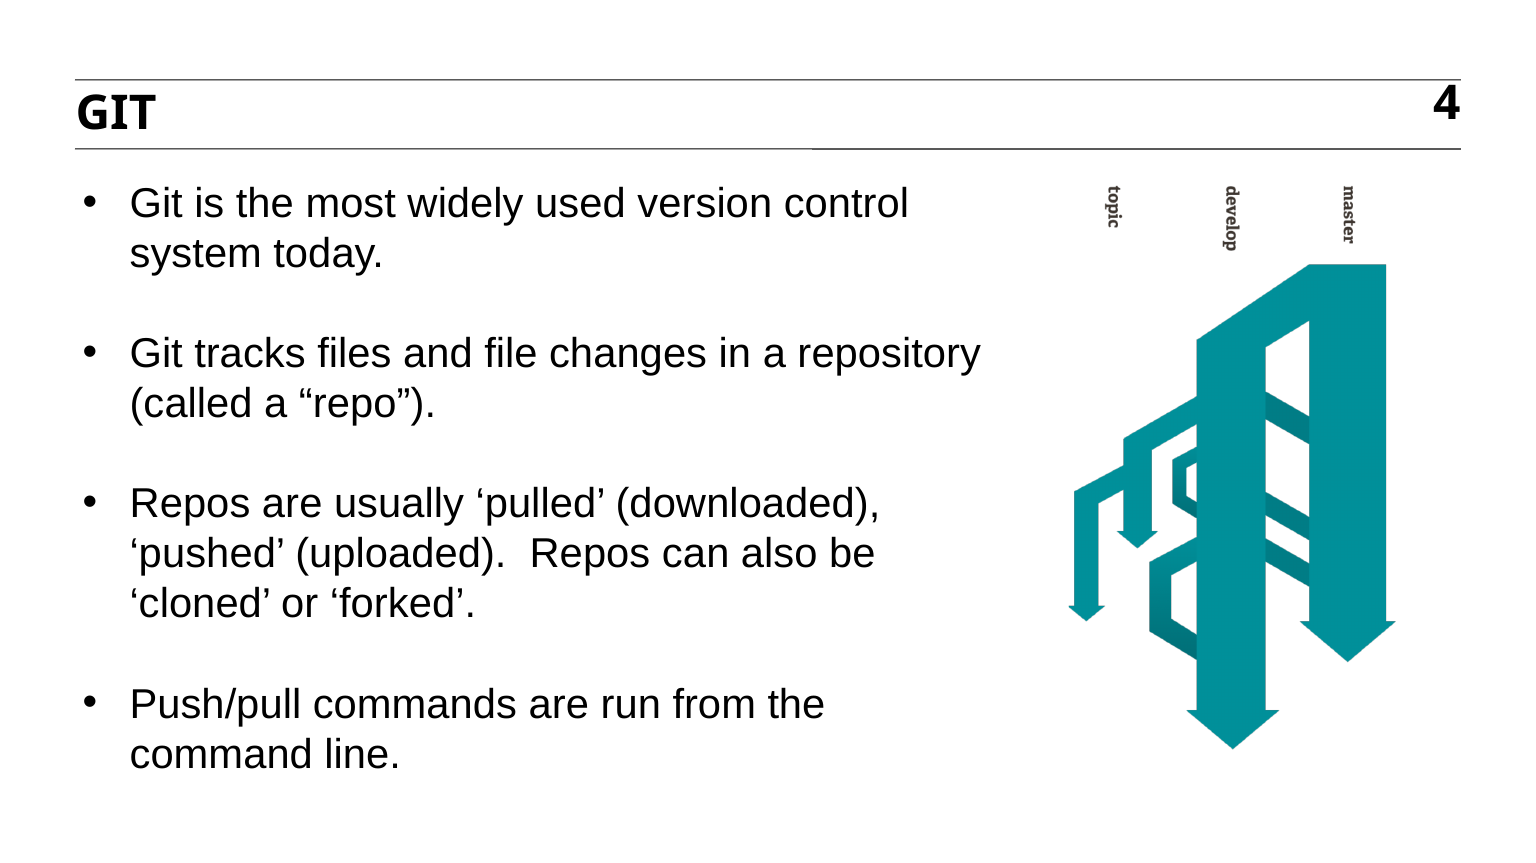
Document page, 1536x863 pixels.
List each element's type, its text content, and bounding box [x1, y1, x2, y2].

picture [946, 184, 1520, 756]
list Git [60, 81, 1231, 132]
slide_number 4 [1419, 86, 1461, 138]
text_box Git is the most widely used version control system today. Git tracks files and file changes in a repository (called a “repo”). Repos are usually ‘pulled’ (downloaded), ‘pushed’ (uploaded). Repos can also be ‘cloned’ or ‘forked’. Push/pull commands are run from the command line. [67, 168, 1018, 863]
